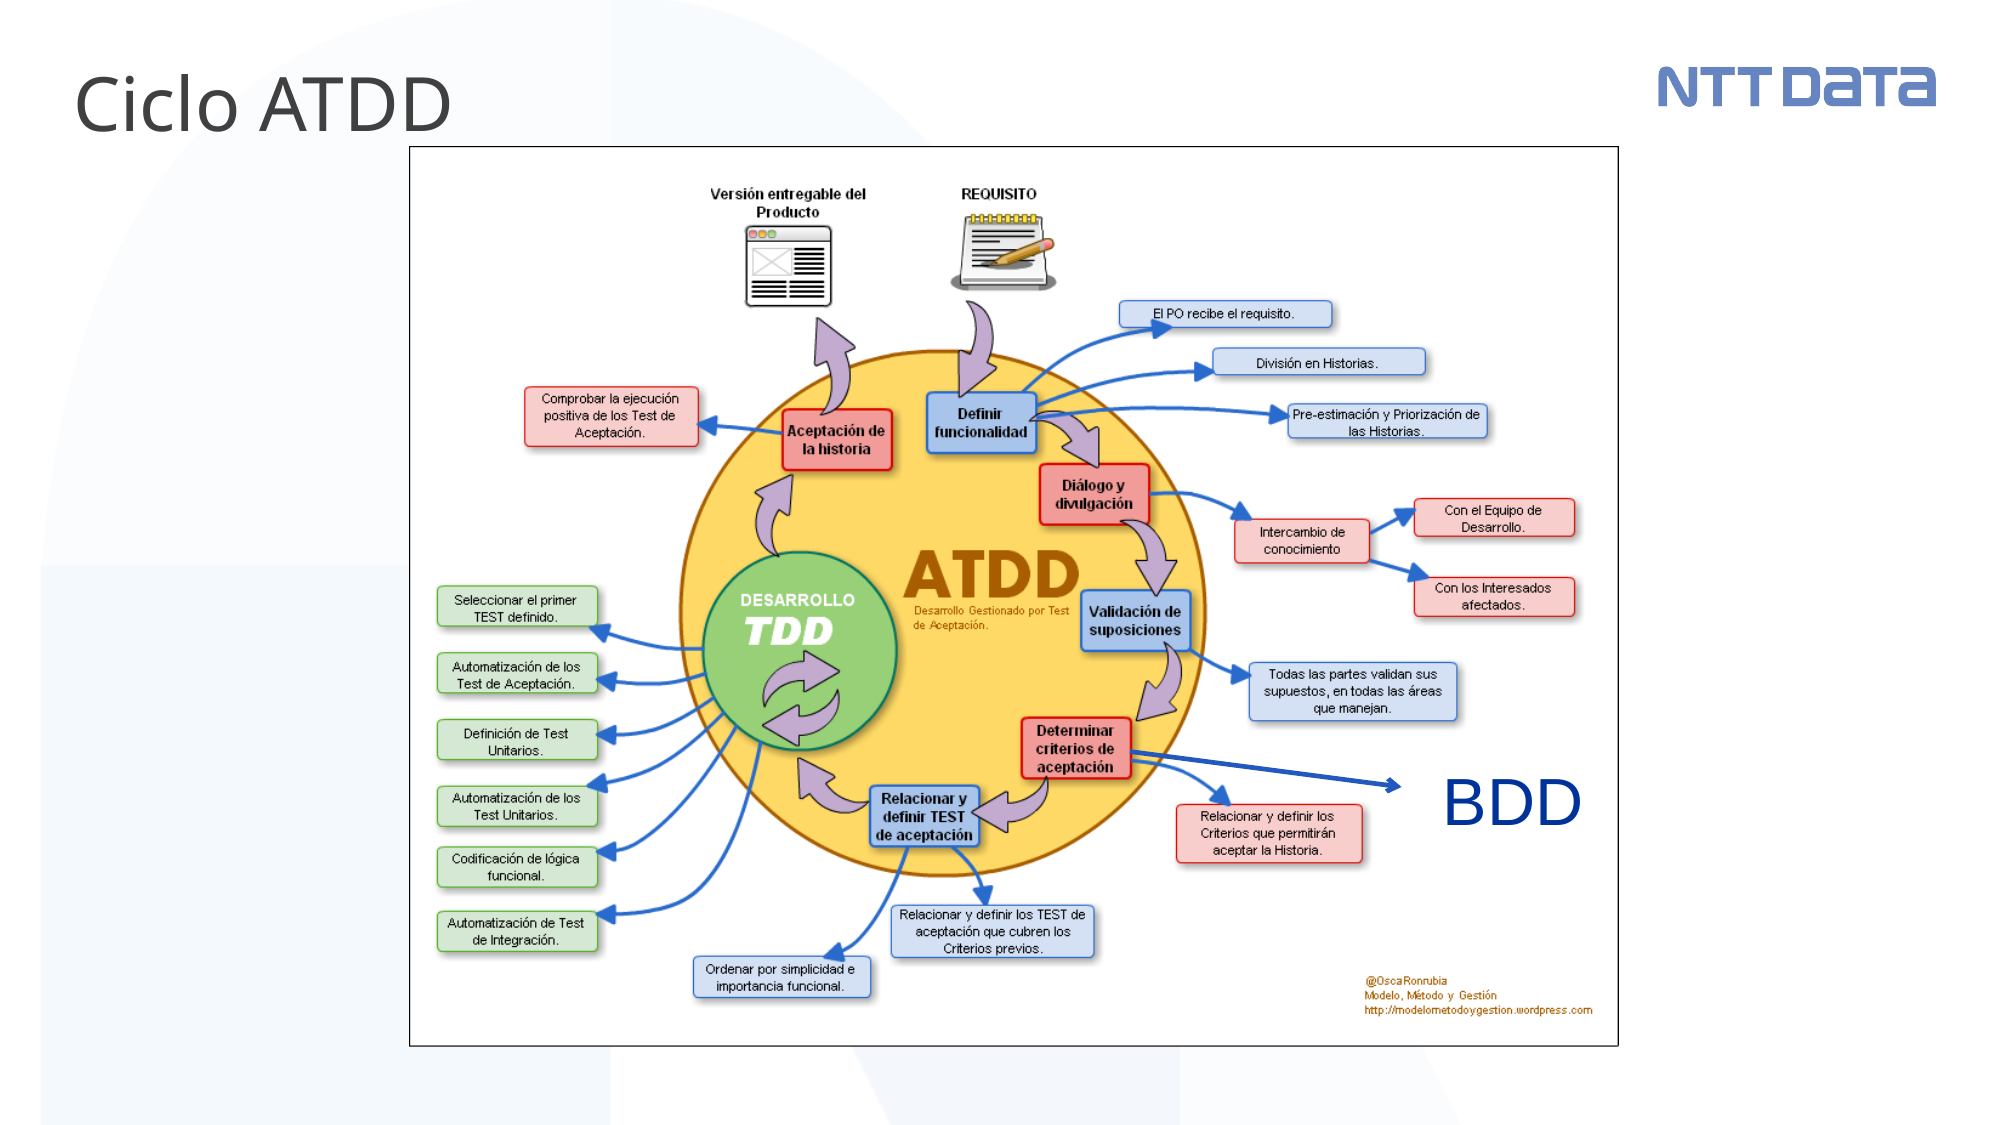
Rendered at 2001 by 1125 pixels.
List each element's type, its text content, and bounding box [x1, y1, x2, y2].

text_box Ciclo ATDD [65, 48, 1746, 154]
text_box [1129, 751, 1402, 787]
picture [1638, 46, 1956, 127]
picture [409, 146, 1619, 1048]
